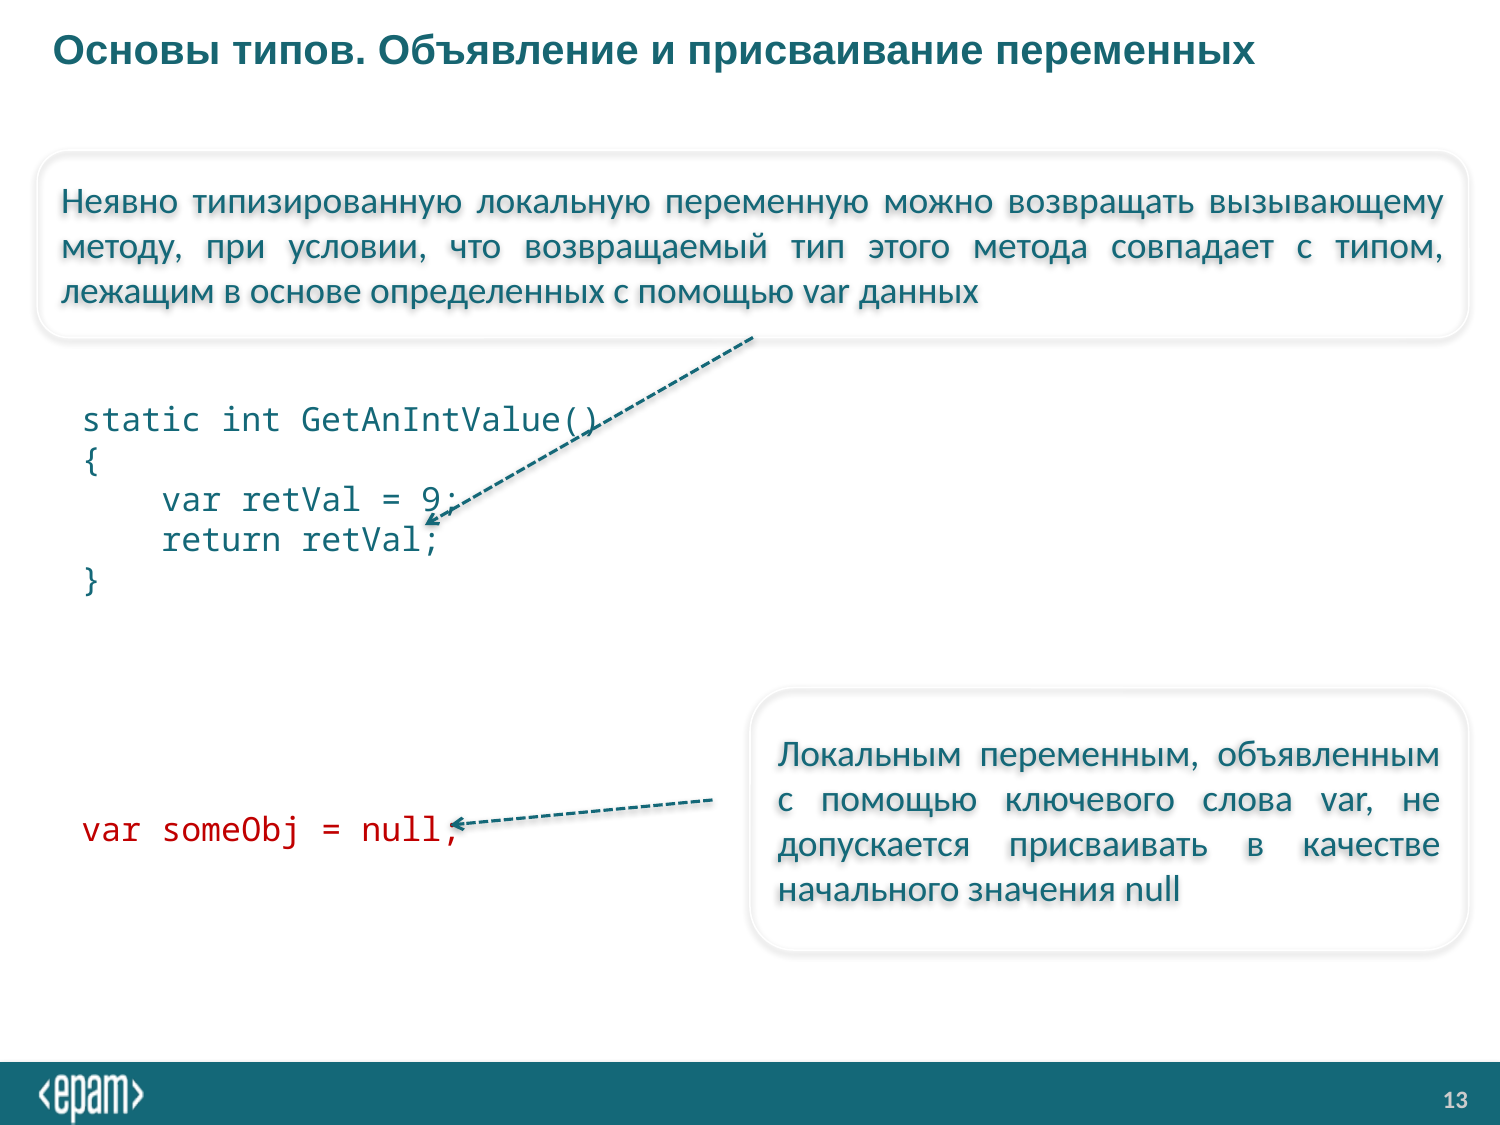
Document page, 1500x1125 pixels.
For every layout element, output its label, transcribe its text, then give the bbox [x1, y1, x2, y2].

picture [38, 1074, 144, 1125]
title Основы типов. Объявление и присваивание переменных [0, 0, 1500, 95]
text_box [36, 149, 1469, 951]
